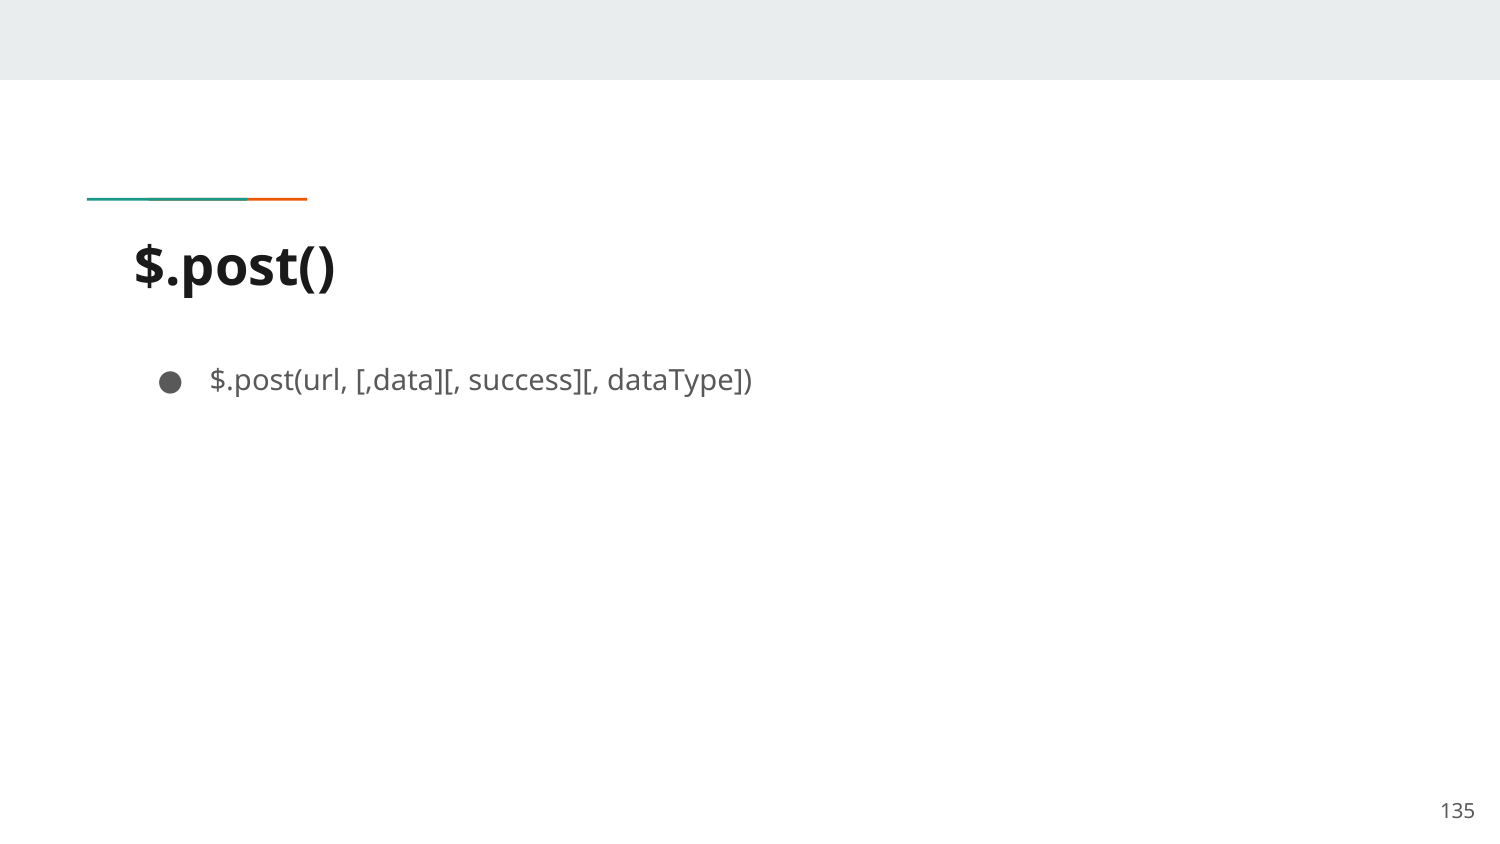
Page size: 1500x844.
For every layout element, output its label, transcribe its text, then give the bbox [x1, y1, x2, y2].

slide_number ‹#› [1400, 779, 1491, 844]
title $.post() [119, 216, 1381, 305]
list $.post(url, [,data][, success][, dataType]) [119, 341, 1381, 712]
